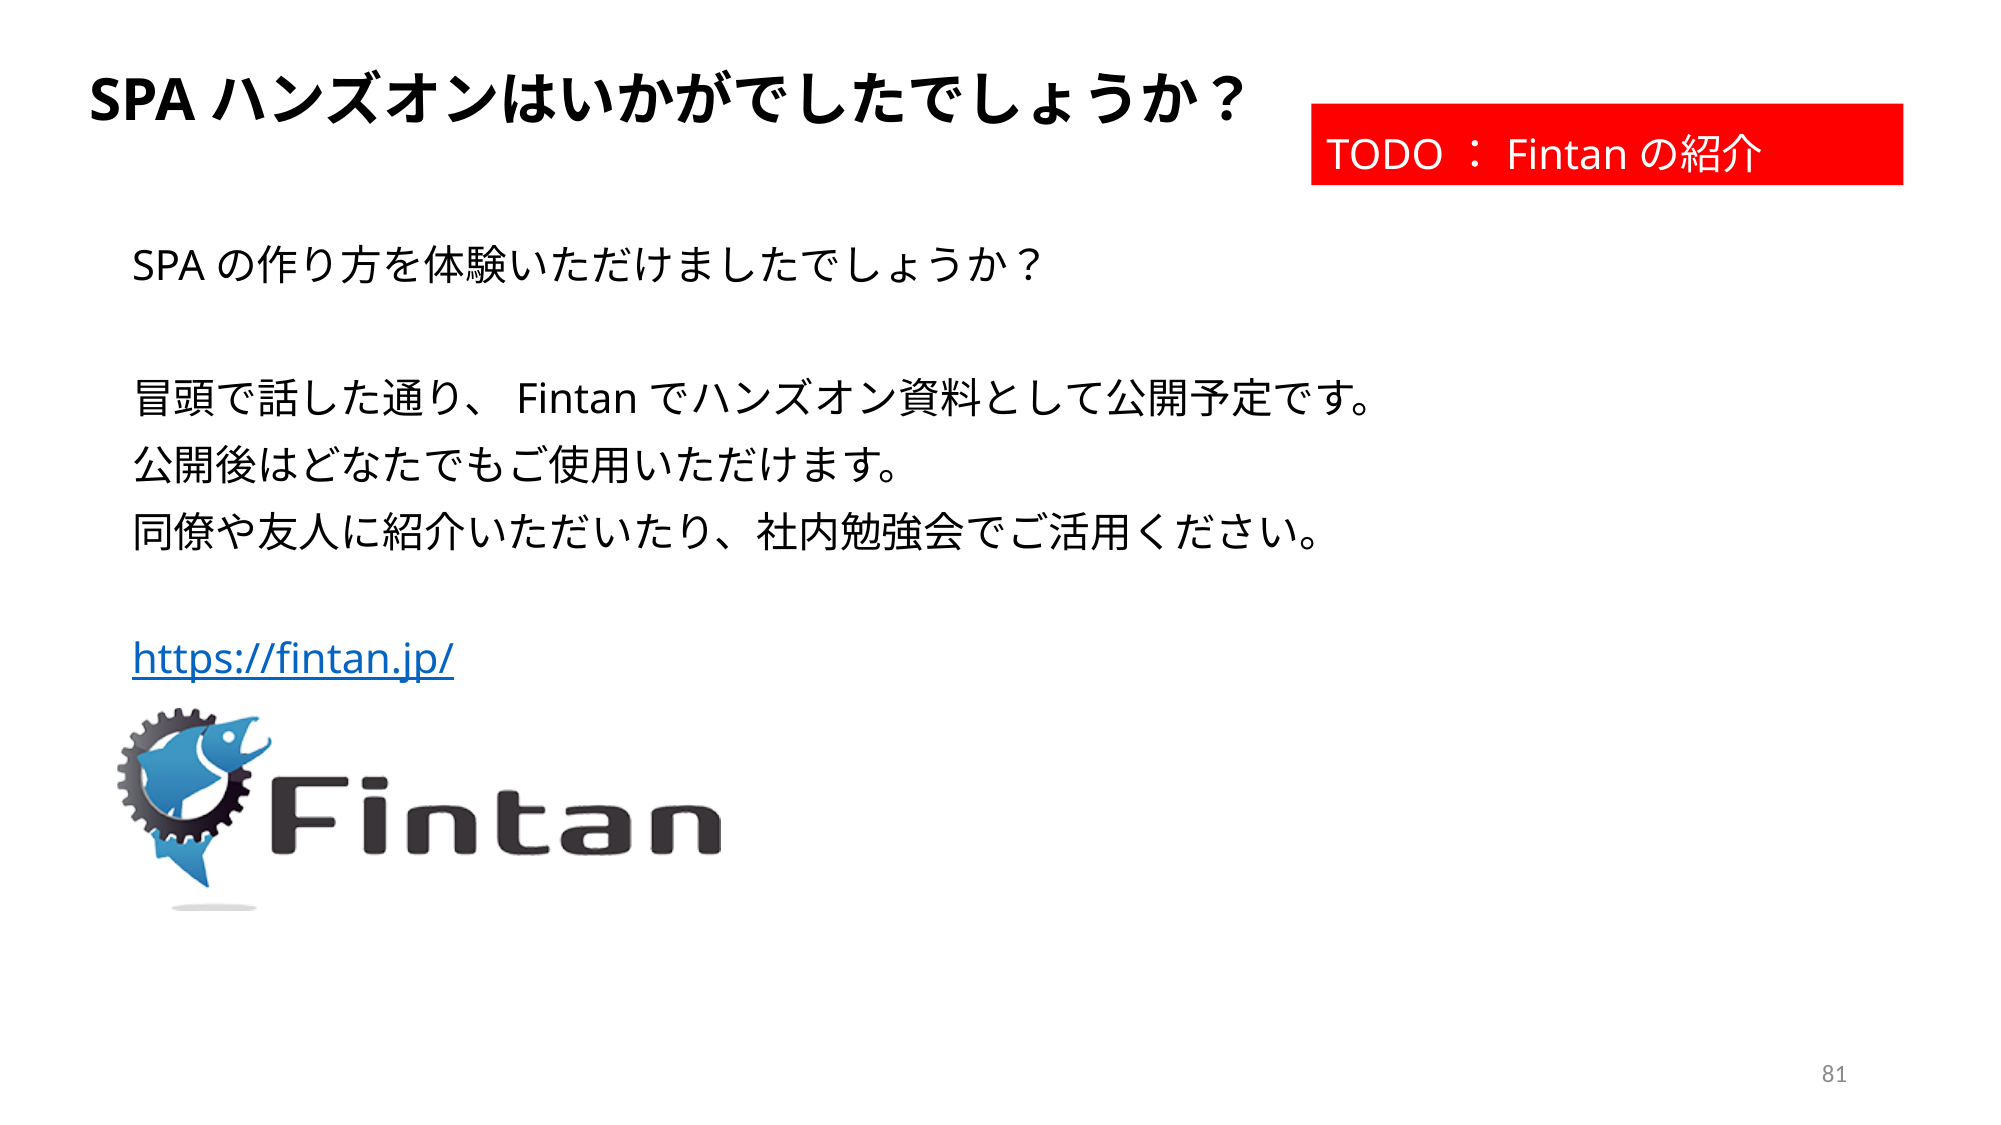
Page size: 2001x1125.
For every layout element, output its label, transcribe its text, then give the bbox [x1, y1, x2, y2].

slide_number 81 [1412, 1042, 1863, 1103]
text_box SPAハンズオンはいかがでしたでしょうか？ [74, 54, 1454, 140]
text_box SPAの作り方を体験いただけましたでしょうか？ 冒頭で話した通り、Fintanでハンズオン資料として公開予定です。 公開後はどなたでもご使用いただけます。 同僚や友人に紹介いただいたり、社内勉強会でご活用ください。 https://fintan.jp/ [117, 214, 1904, 697]
picture [117, 708, 721, 911]
text_box TODO：Fintanの紹介 [1311, 103, 1904, 186]
